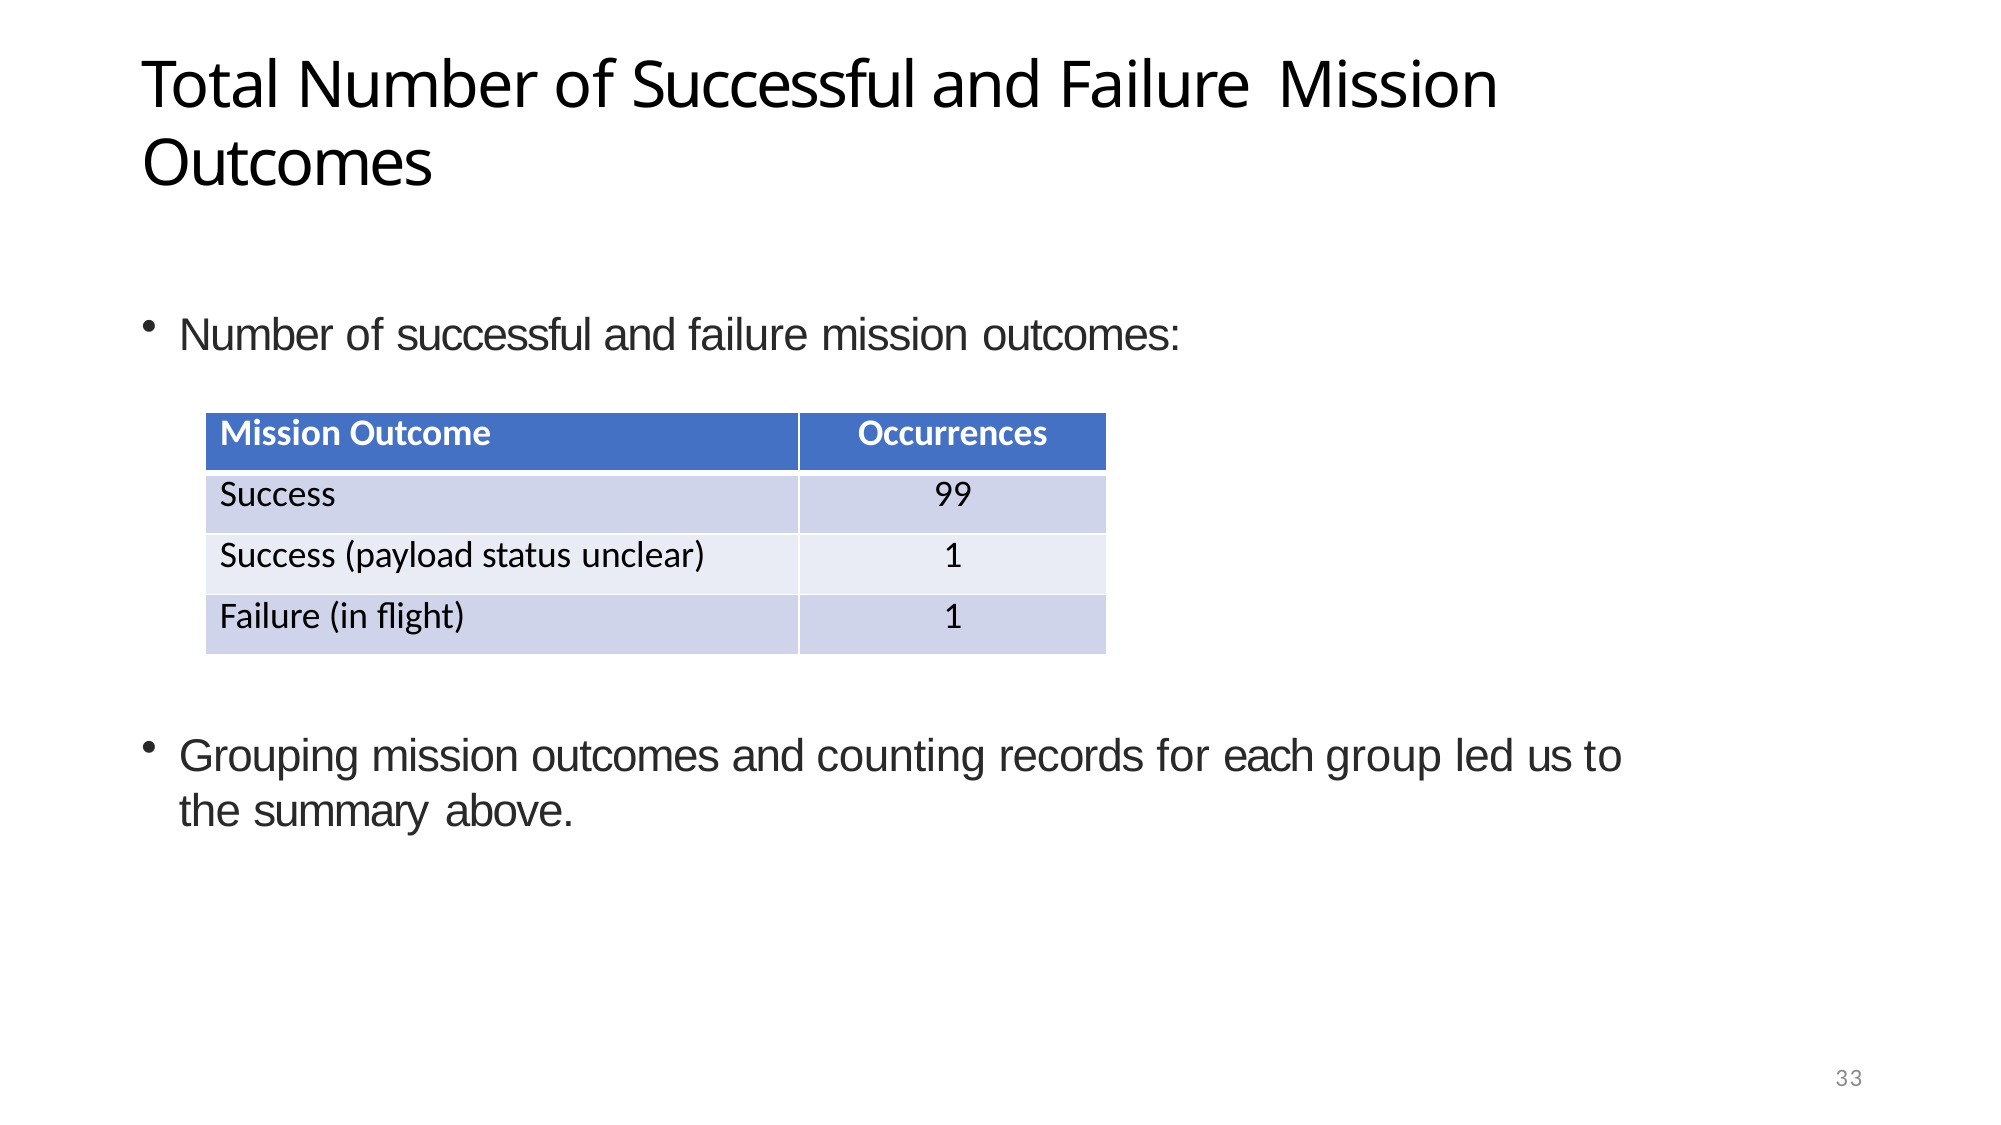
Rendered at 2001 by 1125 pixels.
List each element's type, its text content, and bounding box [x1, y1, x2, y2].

table_cell Success (payload status unclear) [206, 535, 798, 594]
table_cell 1 [800, 535, 1106, 594]
table_cell 1 [800, 595, 1106, 654]
text_box Grouping mission outcomes and counting records for each group led us to the summary above. [139, 723, 1641, 836]
table_cell Failure (in flight) [206, 595, 798, 654]
table_cell 99 [800, 476, 1106, 533]
table_header Occurrences [800, 413, 1106, 470]
table_header Mission Outcome [206, 413, 798, 470]
title Total Number of Successful and Failure Mission Outcomes [139, 24, 1745, 215]
slide_number 33 [1412, 746, 1863, 1125]
table_cell Success [206, 476, 798, 533]
text_box Number of successful and failure mission outcomes: [139, 302, 1191, 360]
